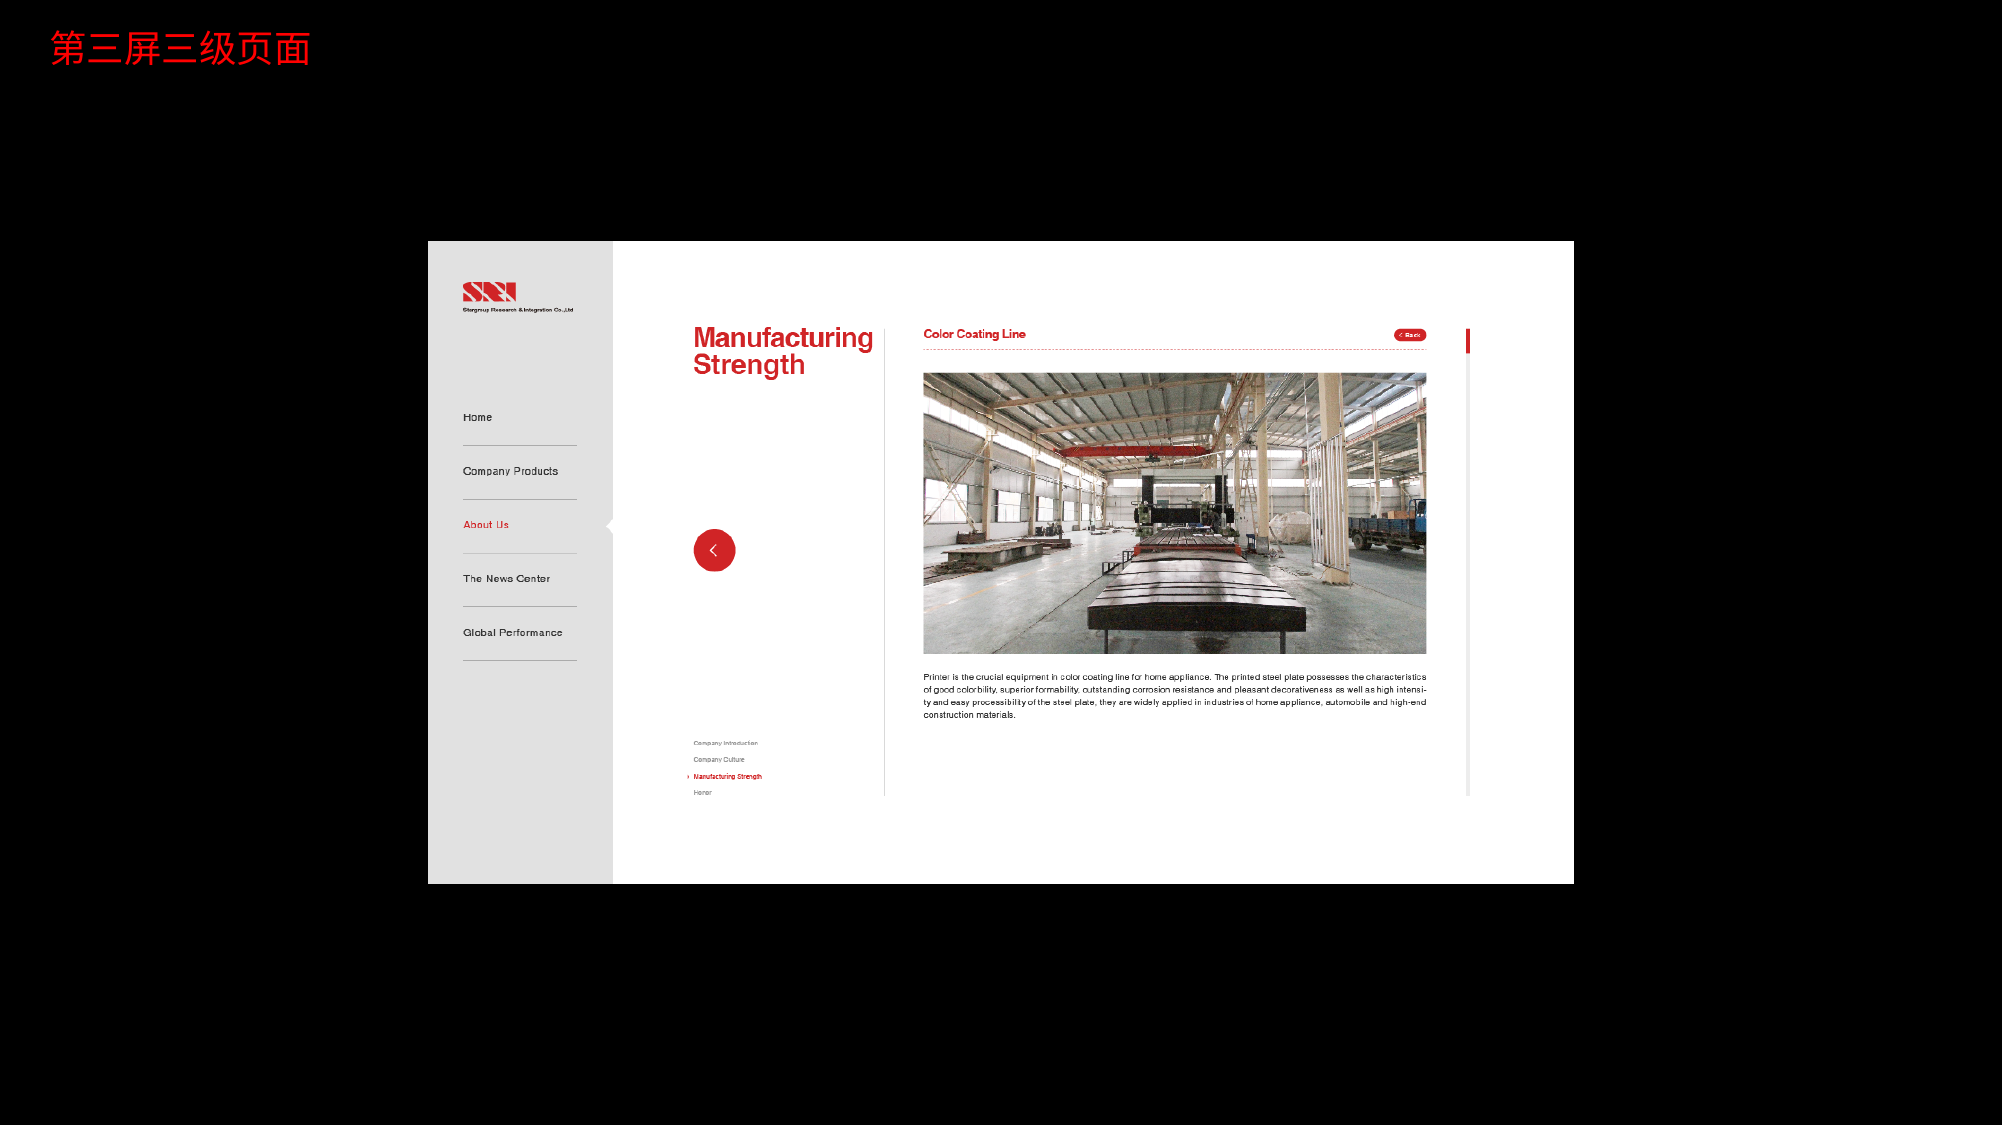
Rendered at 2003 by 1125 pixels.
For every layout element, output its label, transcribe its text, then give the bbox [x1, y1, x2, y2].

text_box 第三屏三级页面 [34, 18, 419, 78]
picture [427, 240, 1575, 885]
